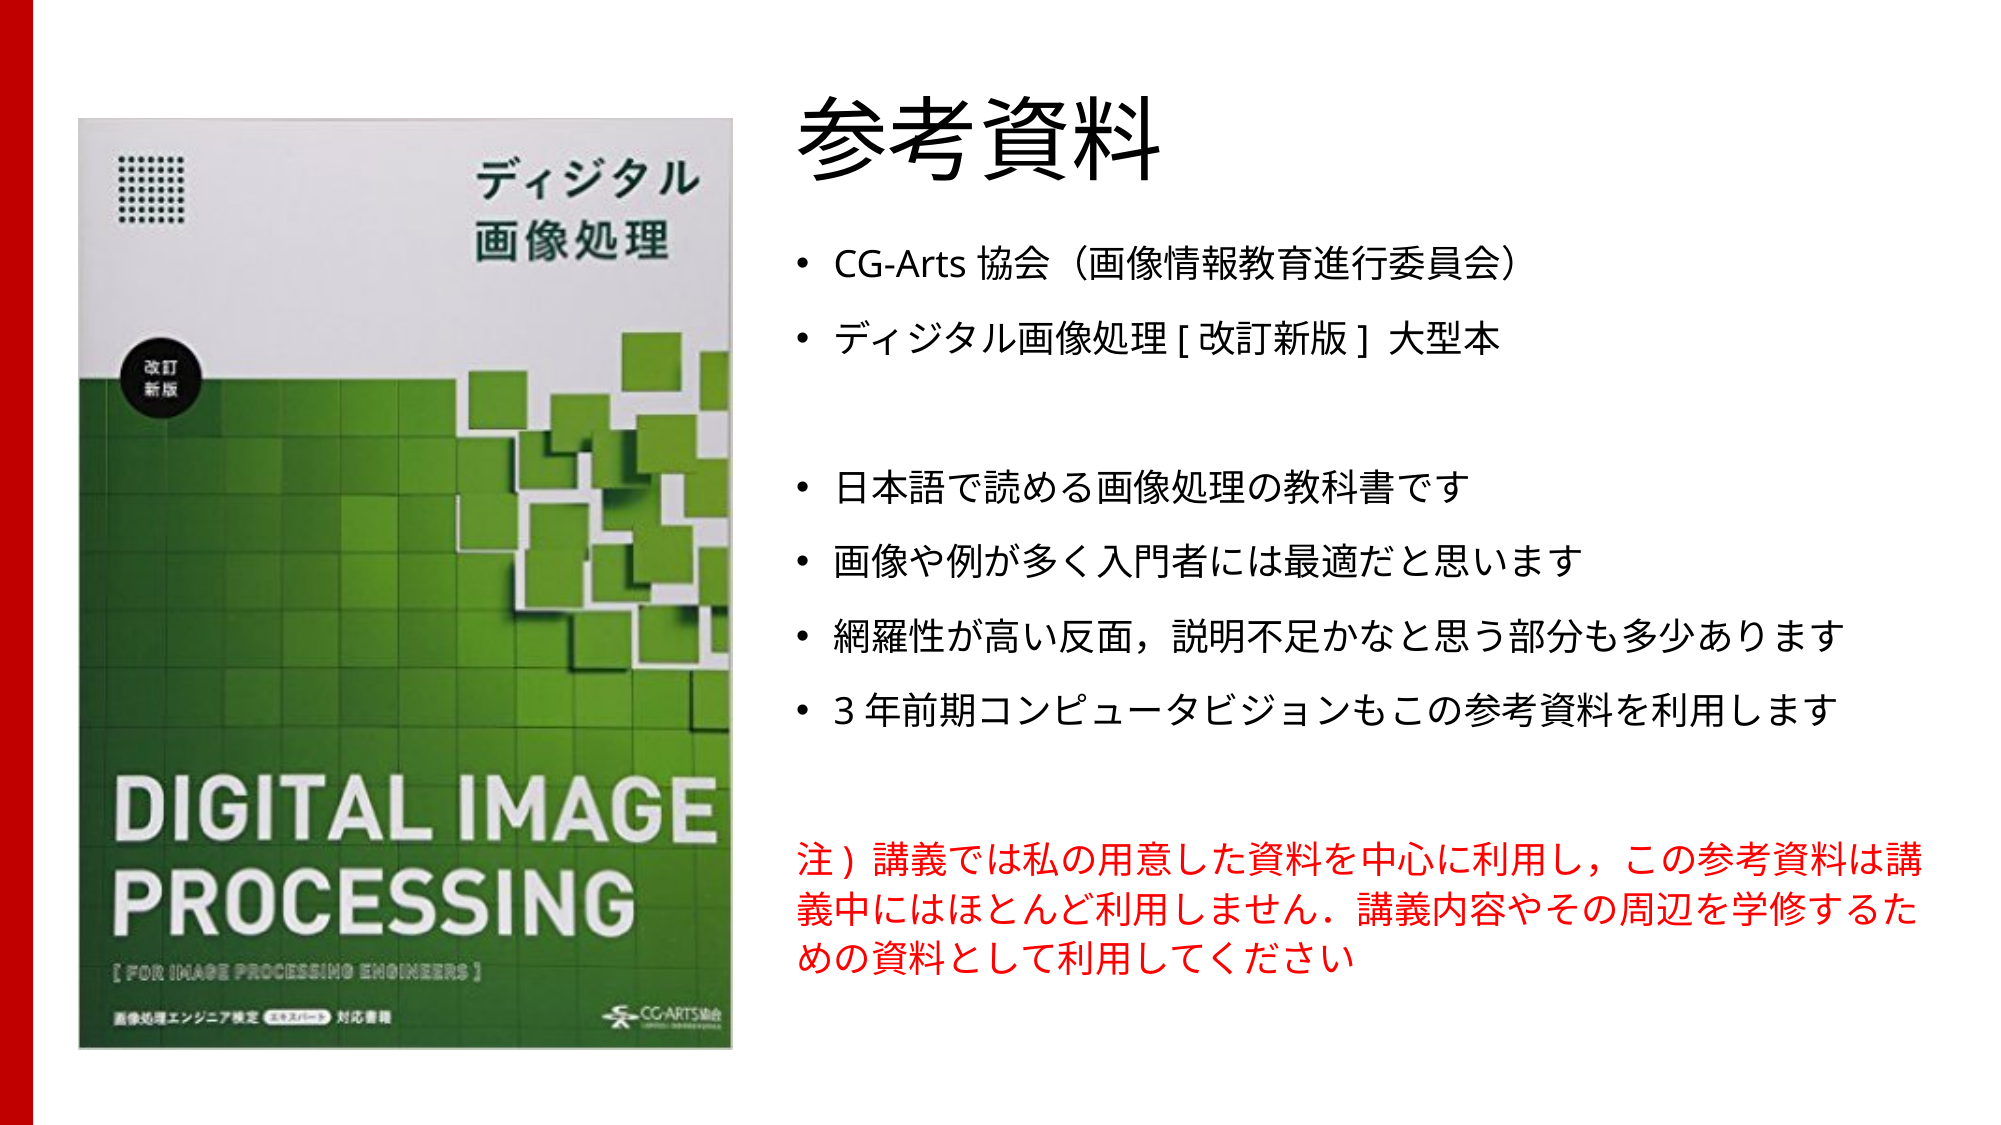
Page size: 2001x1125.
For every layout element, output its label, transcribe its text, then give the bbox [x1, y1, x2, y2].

title 参考資料 [781, 83, 1936, 205]
list CG-Arts協会（画像情報教育進行委員会） ディジタル画像処理[改訂新版] 大型本 日本語で読める画像処理の教科書です 画像や例が多く入門者には最適だと思います 網羅性が高い反面，説明不足かなと思う部分も多少あります 3年前期コンピュータビジョンもこの参考資料を利用します 注) 講義では私の用意した資料を中心に利用し，この参考資料は講義中にはほとんど利用しません．講義内容やその周辺を学修するための資料として利用してください [781, 228, 1939, 1089]
picture [78, 118, 733, 1050]
